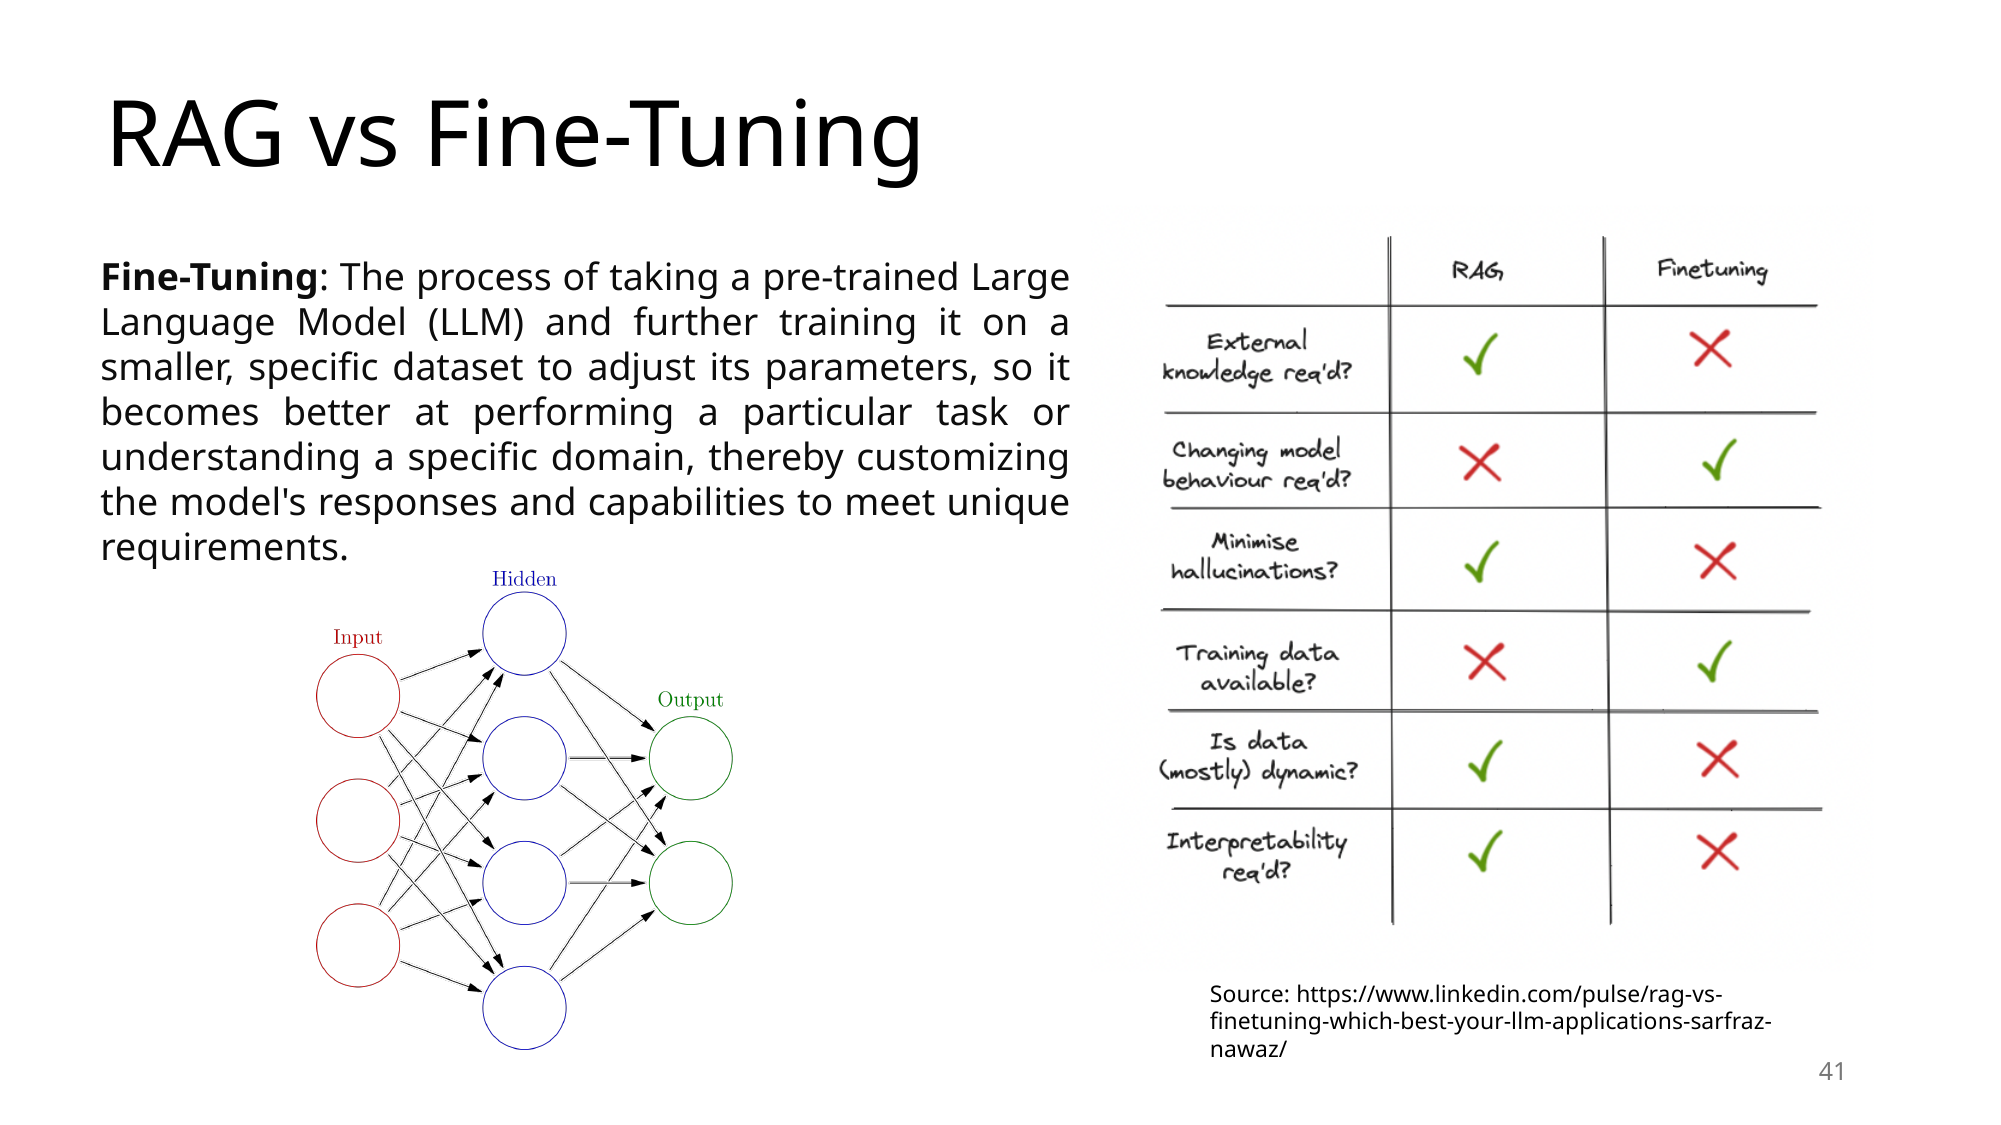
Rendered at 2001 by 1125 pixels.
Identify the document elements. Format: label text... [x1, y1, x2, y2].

picture [315, 568, 735, 1071]
picture [1090, 204, 1875, 973]
text_box Source: https://www.linkedin.com/pulse/rag-vs-finetuning-which-best-your-llm-applications-sarfraz-nawaz/ [1195, 973, 1805, 1069]
text_box Fine-Tuning: The process of taking a pre-trained Large Language Model (LLM) and further training it on a smaller, specific dataset to adjust its parameters, so it becomes better at performing a particular task or understanding a specific domain, thereby customizing the model's responses and capabilities to meet unique requirements. [85, 245, 1086, 576]
title RAG vs Fine-Tuning [90, 28, 1816, 246]
slide_number 41 [1412, 1042, 1863, 1103]
